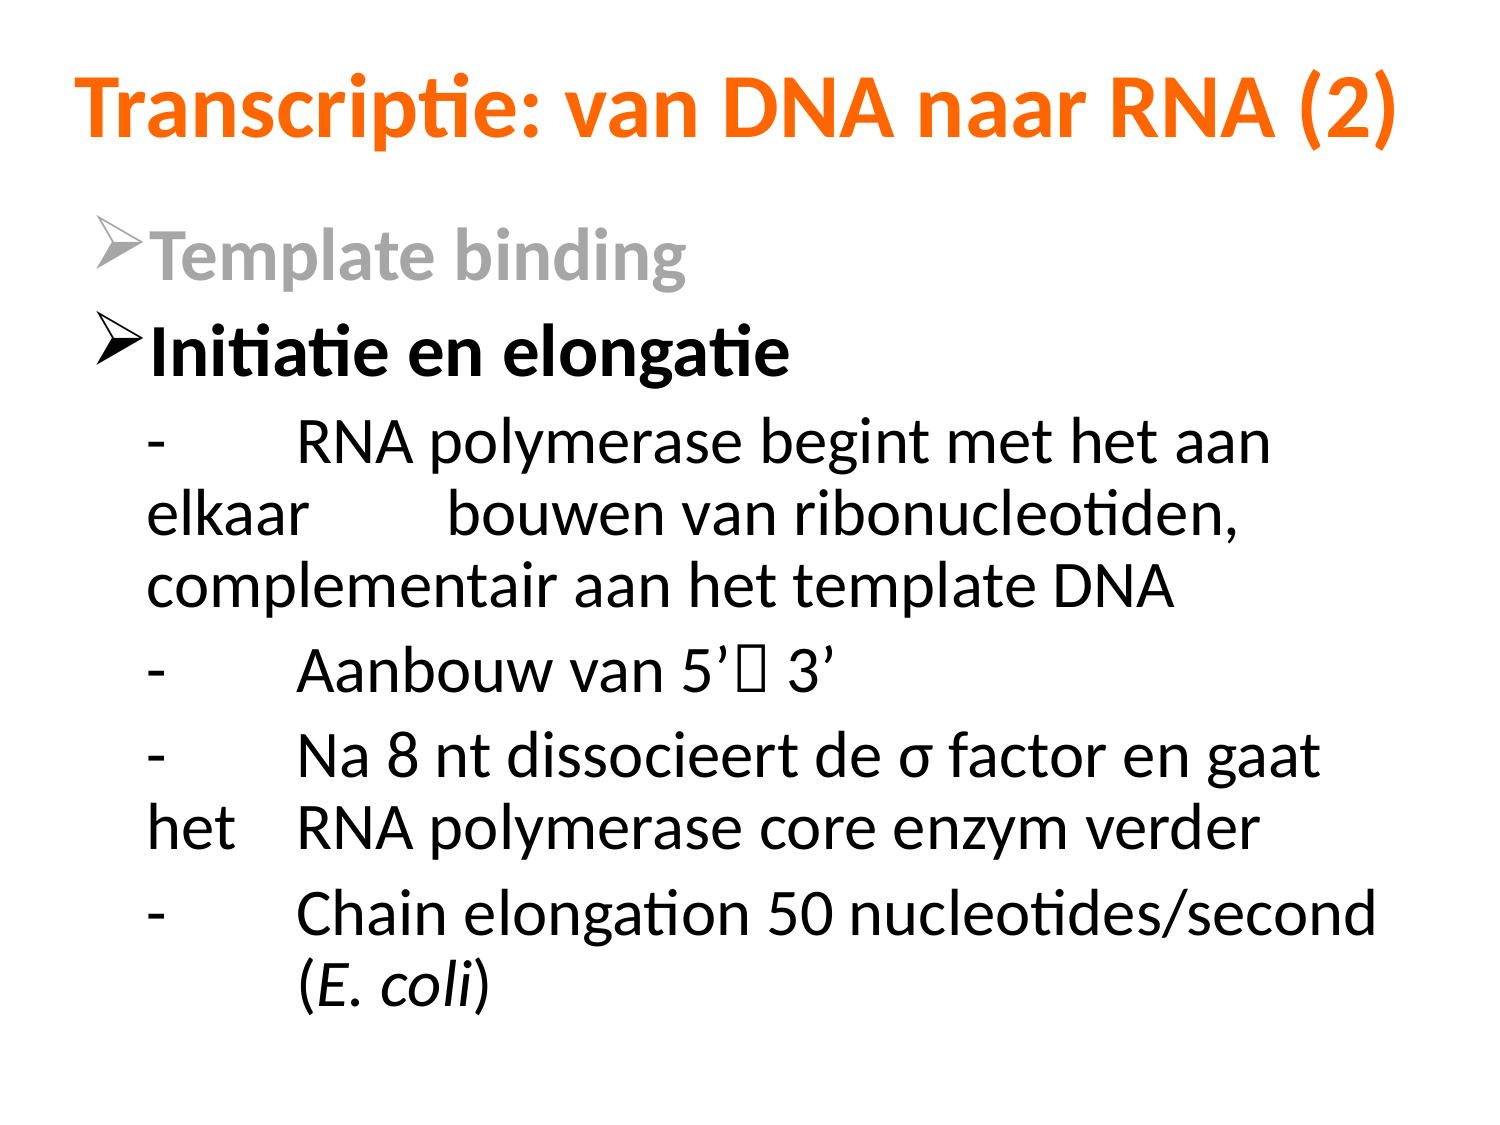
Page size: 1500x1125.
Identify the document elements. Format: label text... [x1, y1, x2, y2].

list Template binding Initiatie en elongatie - RNA polymerase begint met het aan elkaar bouwen van ribonucleotiden, complementair aan het template DNA - Aanbouw van 5’ 3’ - Na 8 nt dissocieert de σ factor en gaat het RNA polymerase core enzym verder - Chain elongation 50 nucleotides/second (E. coli) [74, 207, 1426, 1059]
title Transcriptie: van DNA naar RNA (2) [29, 7, 1448, 196]
